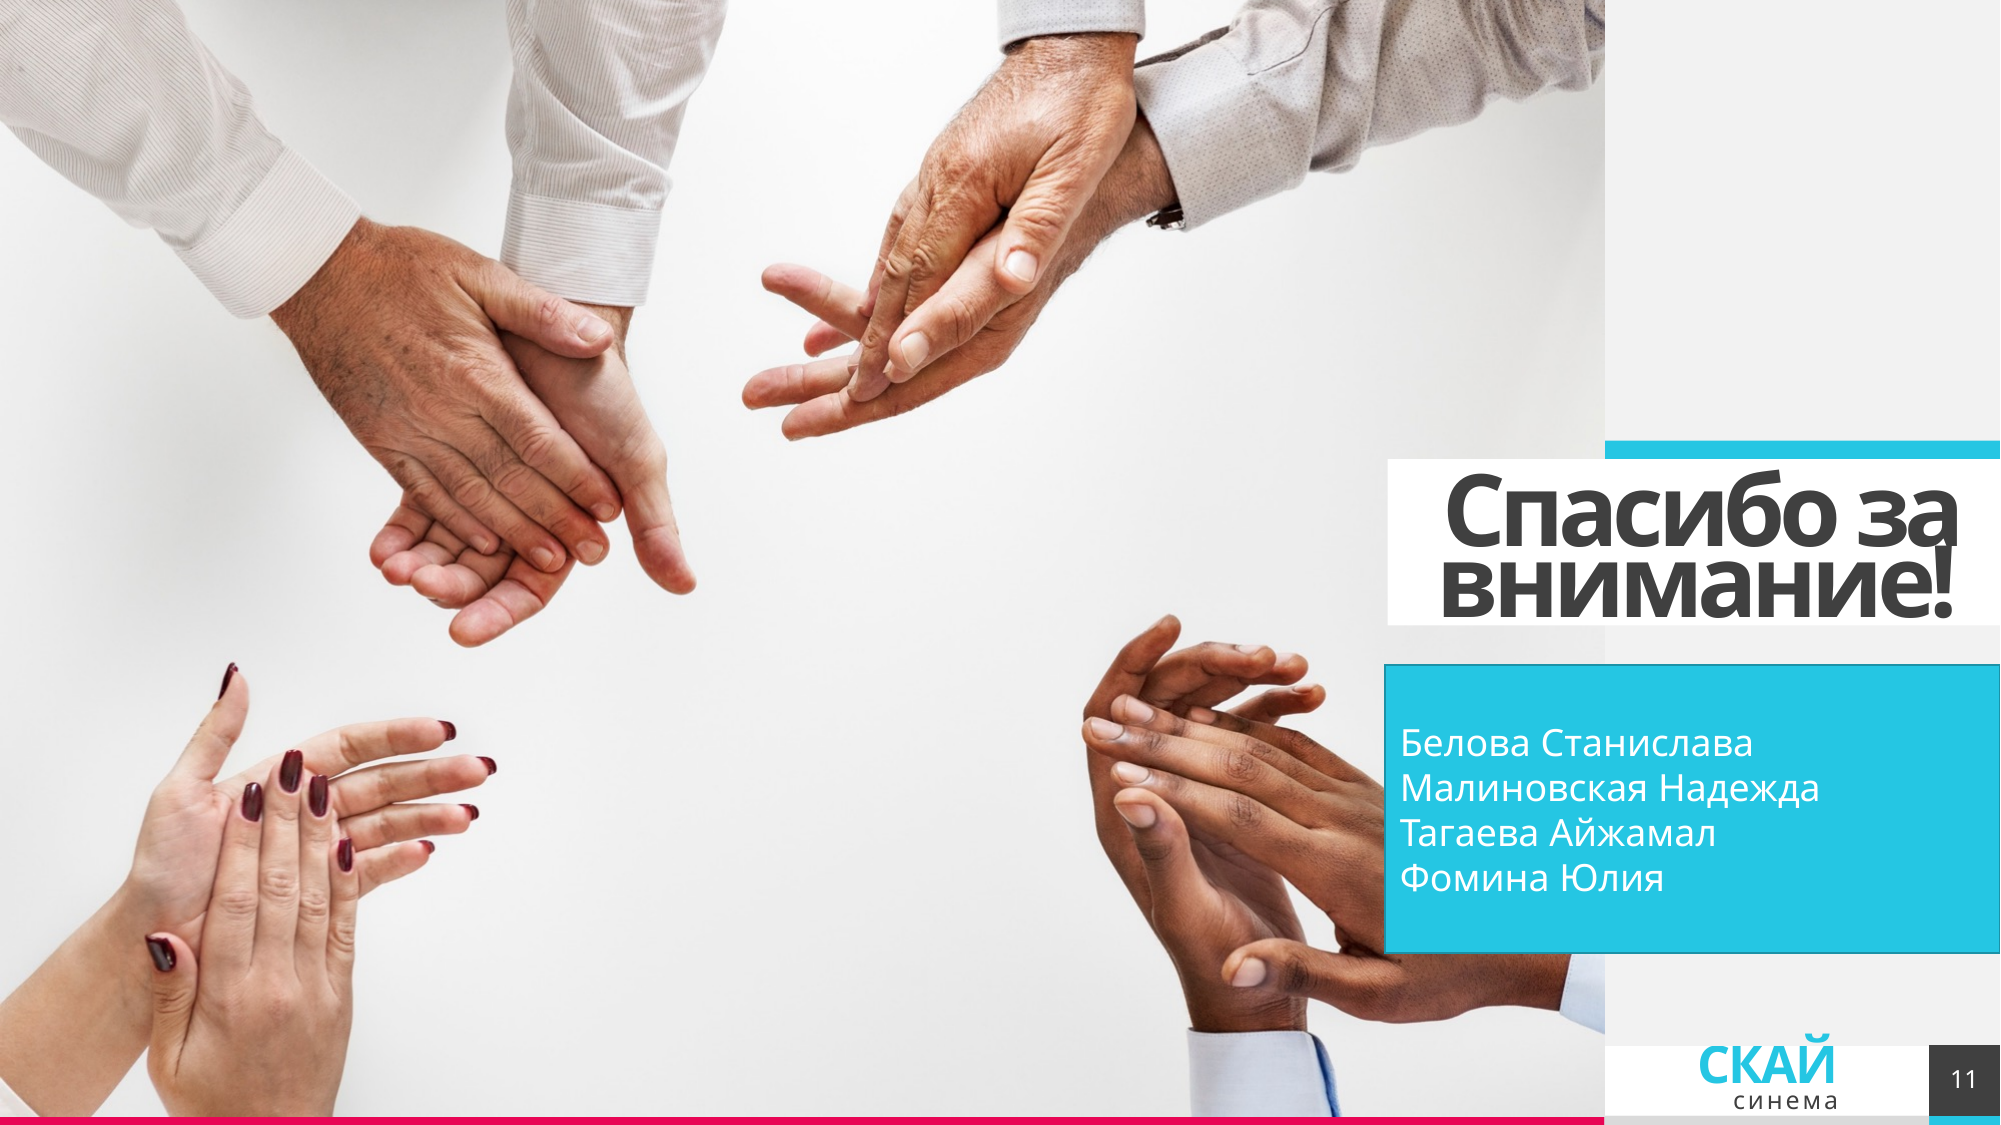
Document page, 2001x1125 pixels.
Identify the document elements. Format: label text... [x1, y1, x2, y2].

picture [0, 0, 1605, 1117]
title Спасибо за внимание! [1605, 459, 2000, 626]
text_box Белова Станислава Малиновская Надежда Тагаева Айжамал Фомина Юлия [1605, 664, 2000, 954]
slide_number 11 [1929, 1045, 2000, 1116]
